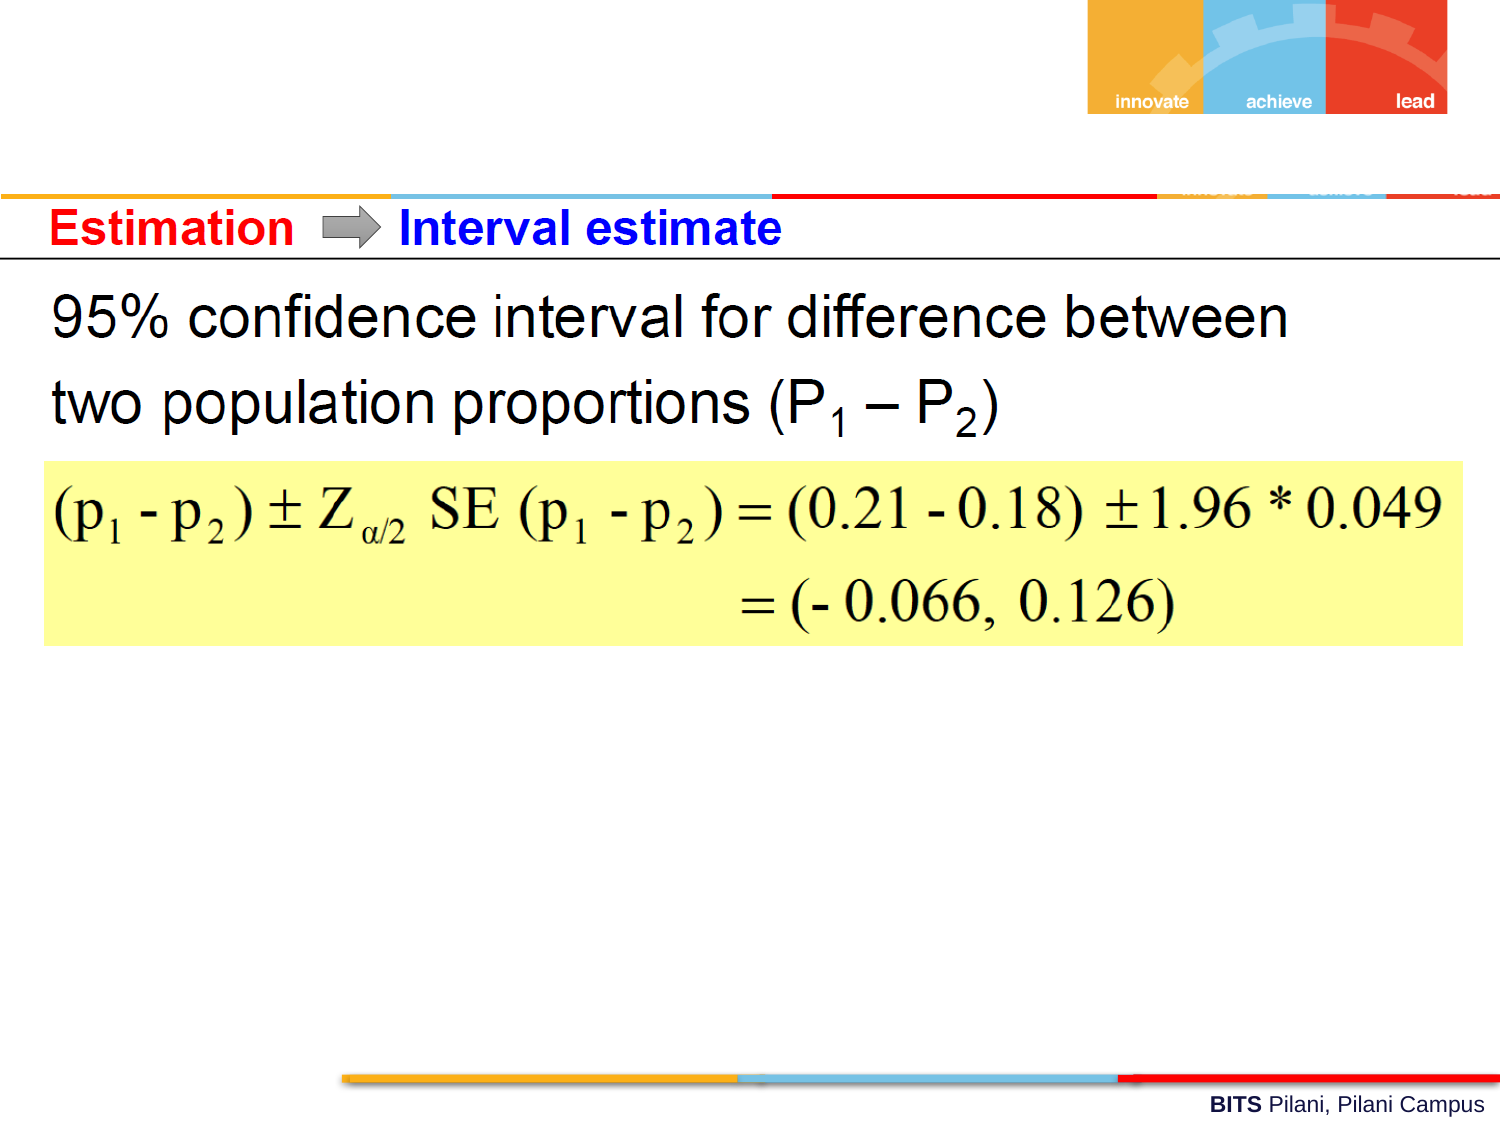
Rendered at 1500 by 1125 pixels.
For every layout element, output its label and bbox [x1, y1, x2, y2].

picture [1087, 0, 1448, 114]
picture [0, 194, 1500, 931]
